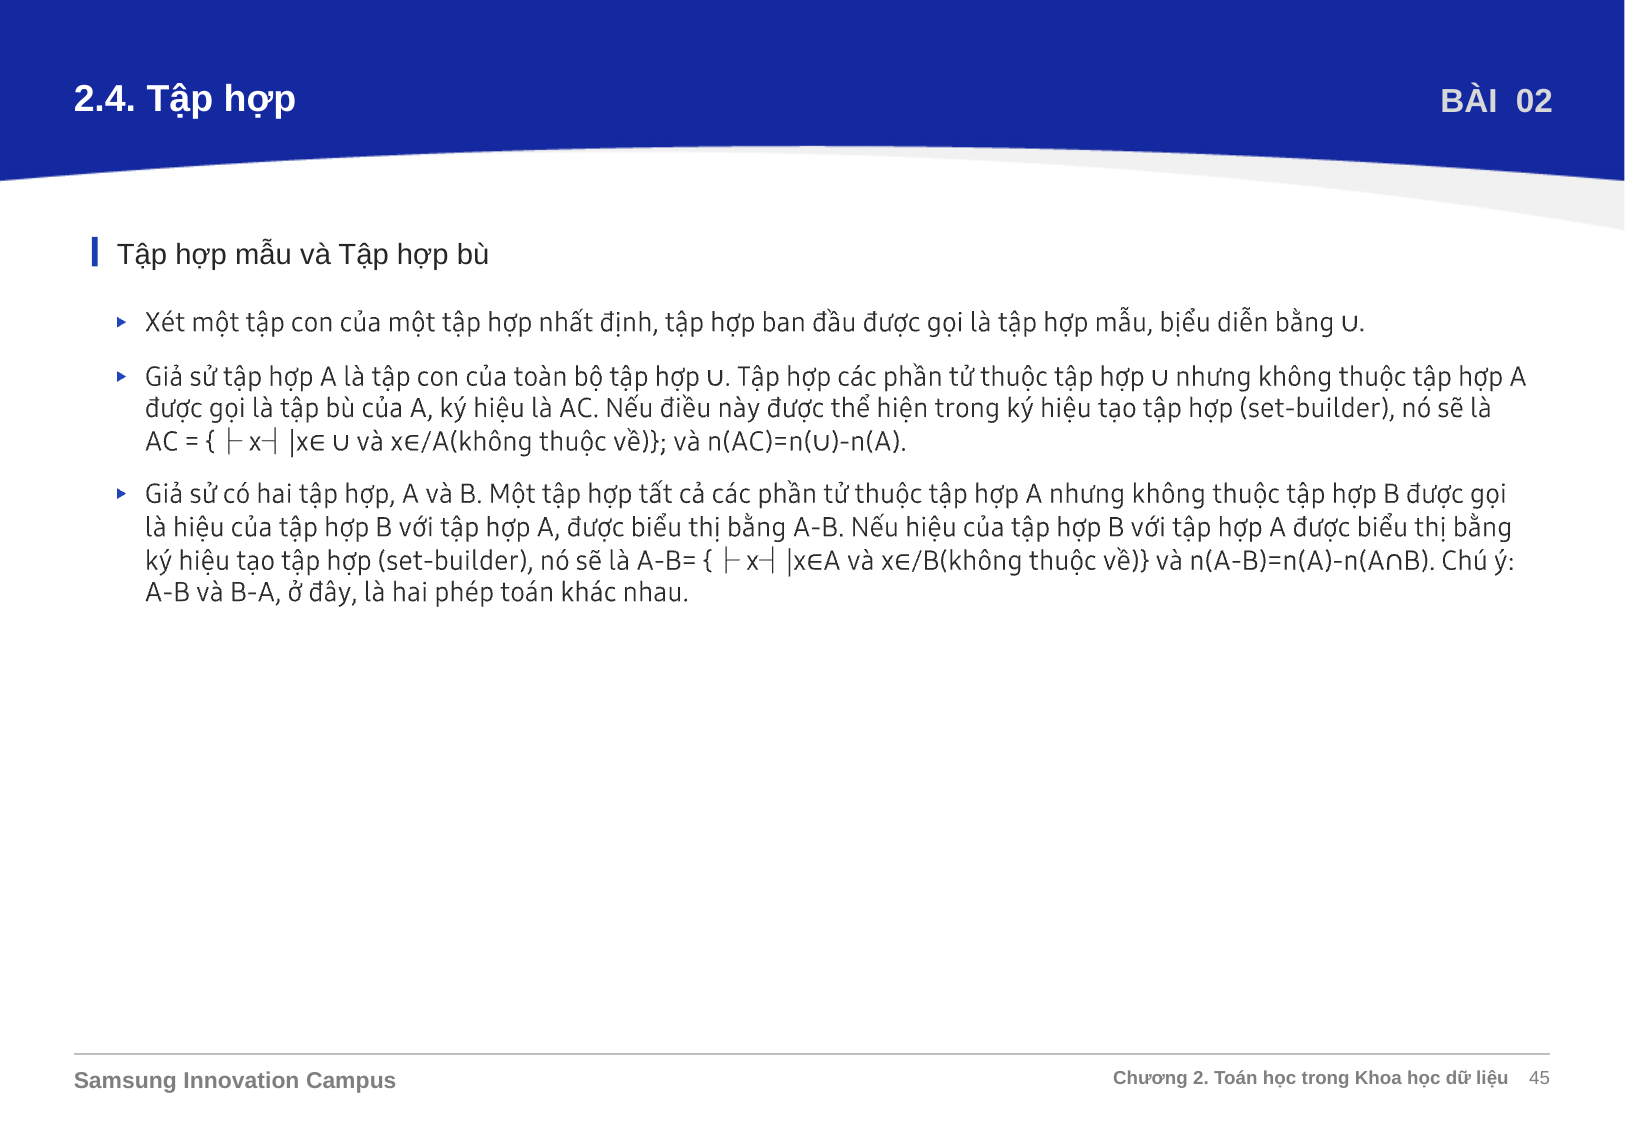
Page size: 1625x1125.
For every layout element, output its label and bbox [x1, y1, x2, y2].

picture [0, 0, 1625, 1125]
text_box [115, 293, 1551, 623]
text_box [91, 234, 1533, 271]
text_box [73, 73, 1554, 120]
